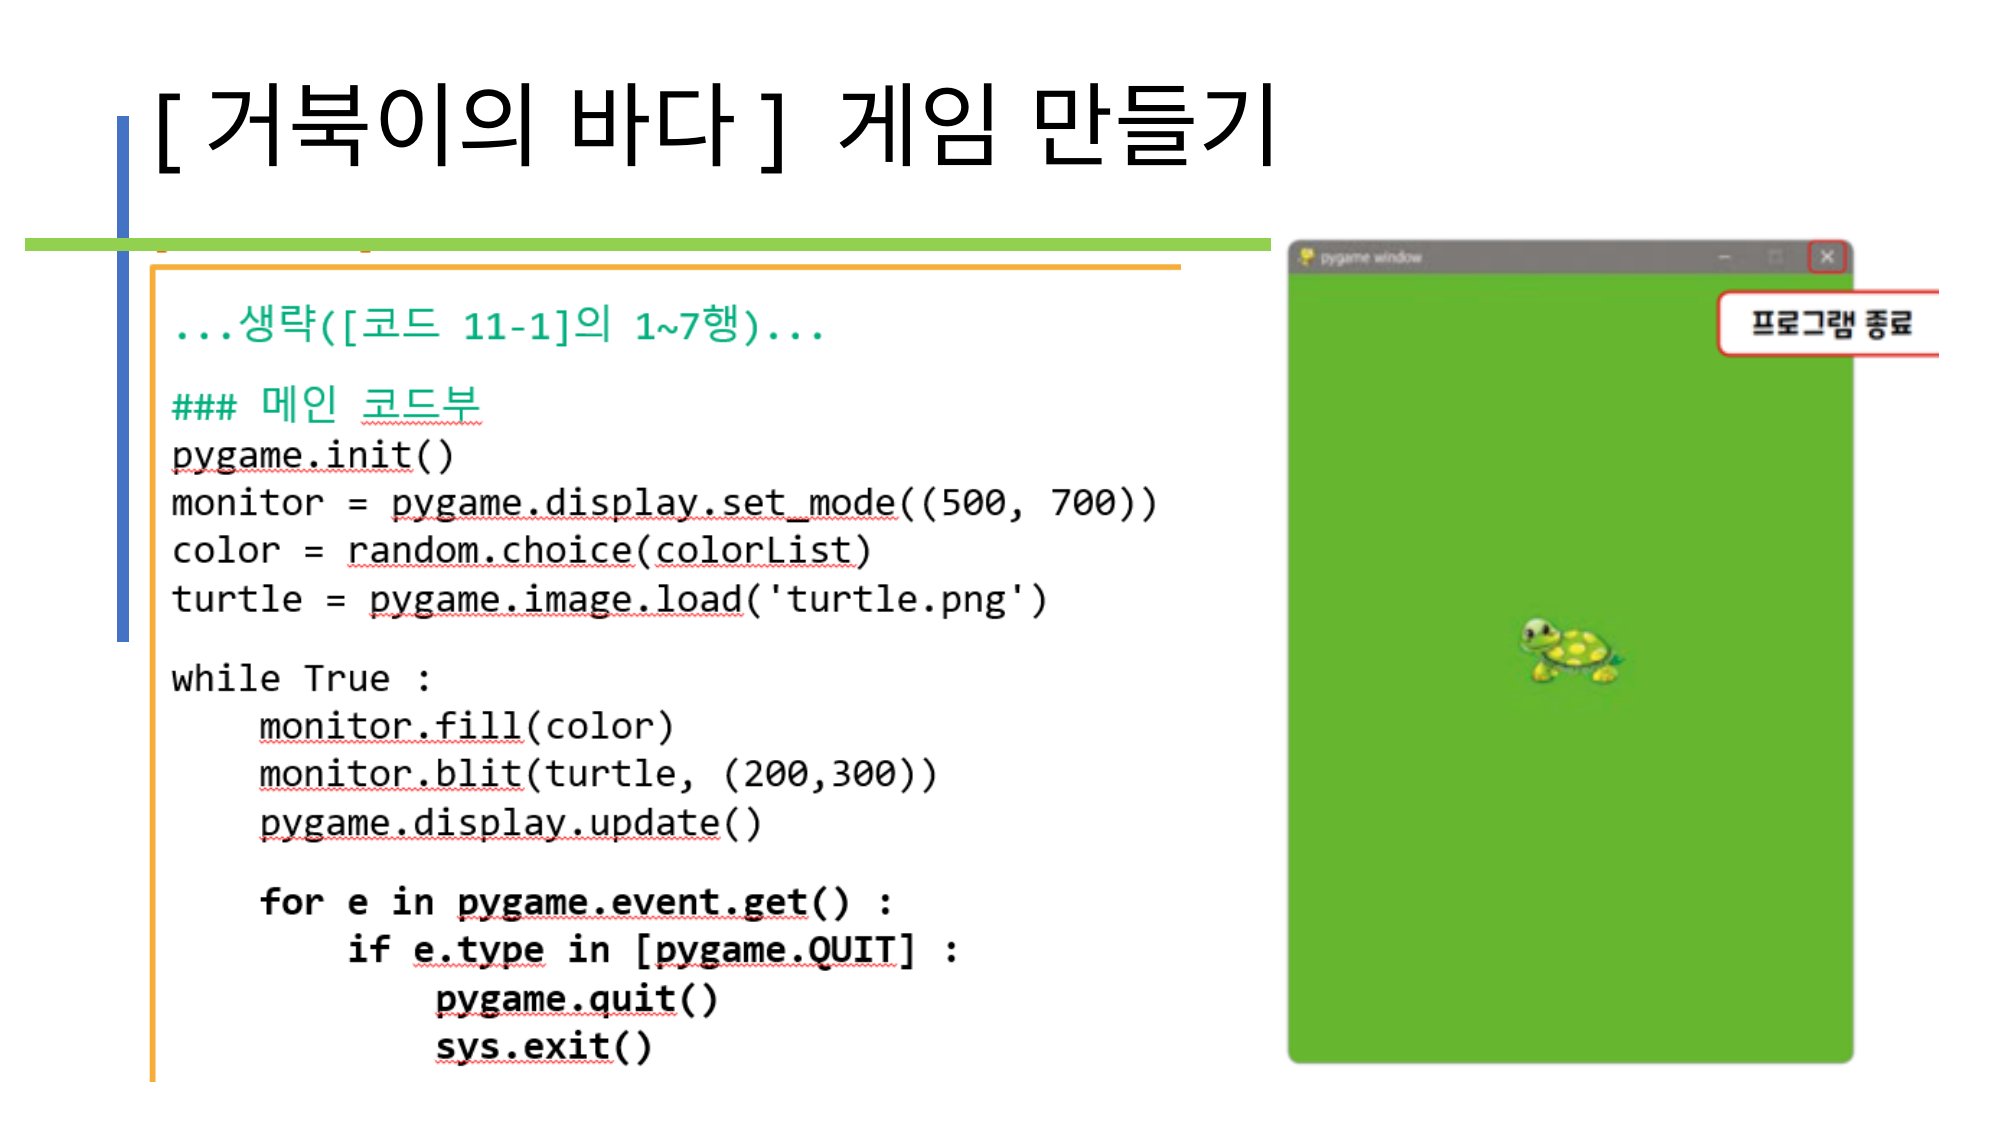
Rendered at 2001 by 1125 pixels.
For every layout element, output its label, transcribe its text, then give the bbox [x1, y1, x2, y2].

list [137, 250, 1181, 1082]
title [거북이의 바다] 게임 만들기 [137, 21, 1863, 238]
picture [1271, 216, 1939, 1082]
